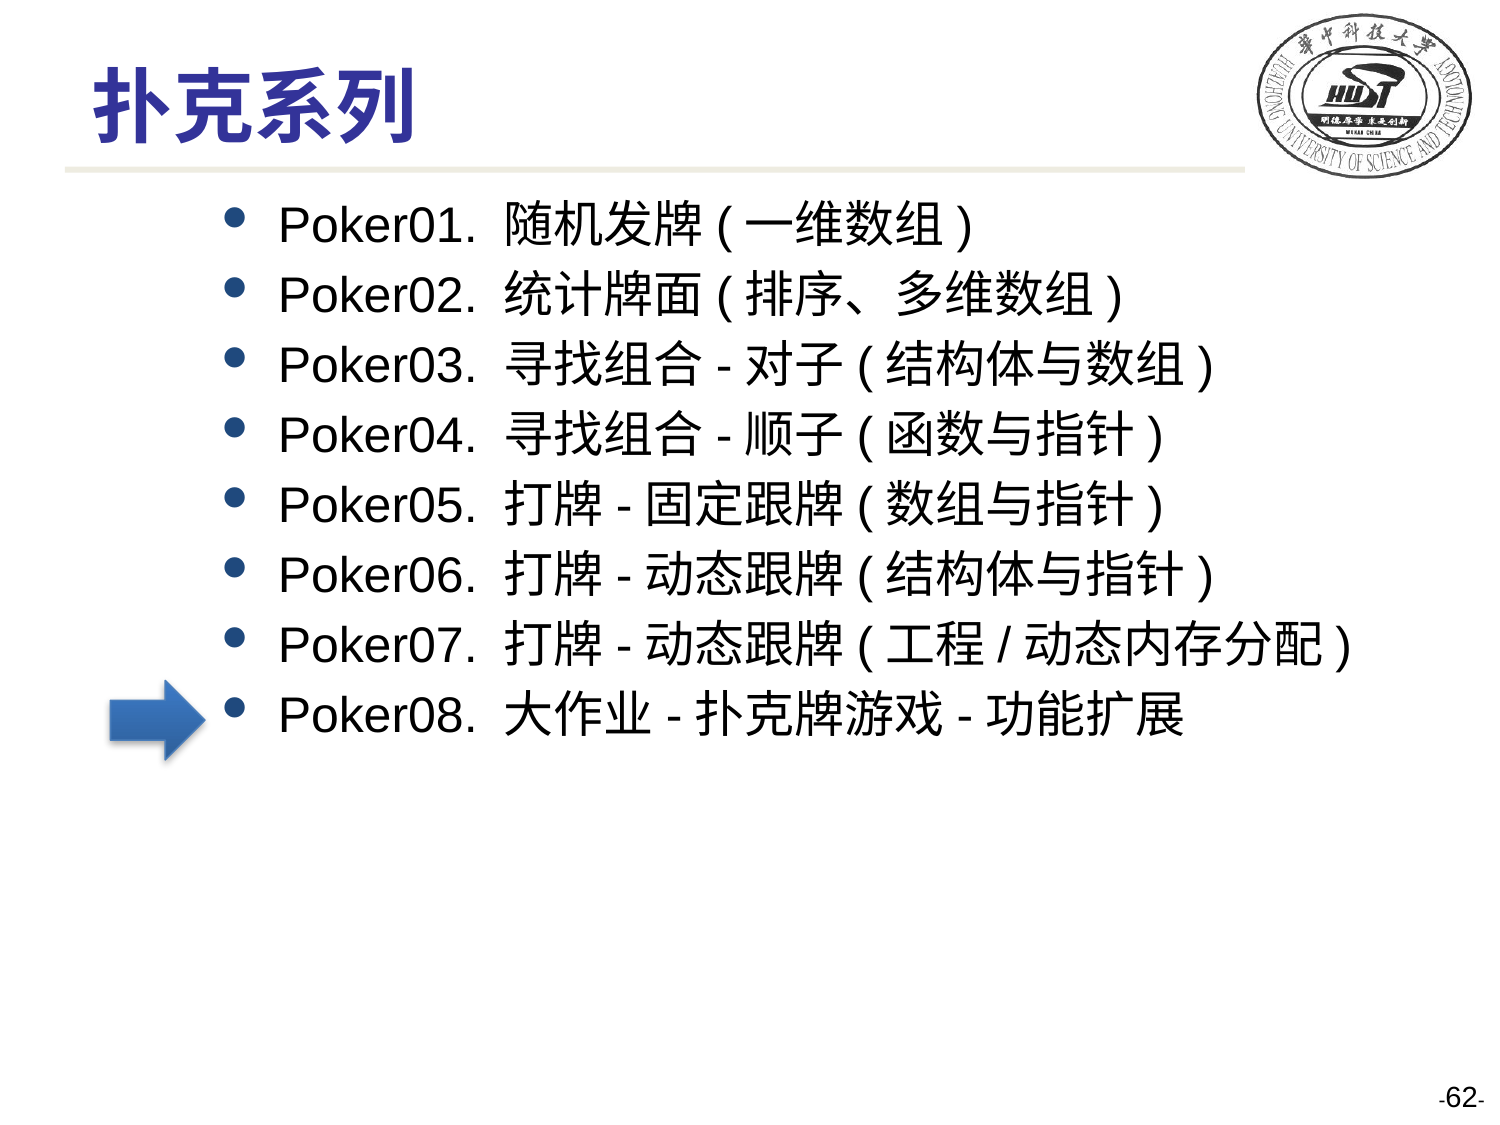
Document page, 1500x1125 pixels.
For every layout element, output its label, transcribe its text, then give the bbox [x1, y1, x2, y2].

slide_number -- [1149, 1070, 1500, 1125]
list Poker01. 随机发牌(一维数组) Poker02. 统计牌面(排序、多维数组) Poker03. 寻找组合-对子(结构体与数组) Poker04. 寻找组合-顺子(函数与指针) Poker05. 打牌-固定跟牌(数组与指针) Poker06. 打牌-动态跟牌(结构体与指针) Poker07. 打牌-动态跟牌(工程/动态内存分配) Poker08. 大作业-扑克牌游戏-功能扩展 [206, 184, 1426, 1059]
title 扑克系列 [76, 42, 1315, 161]
text_box [109, 679, 206, 761]
picture [1245, 12, 1477, 179]
